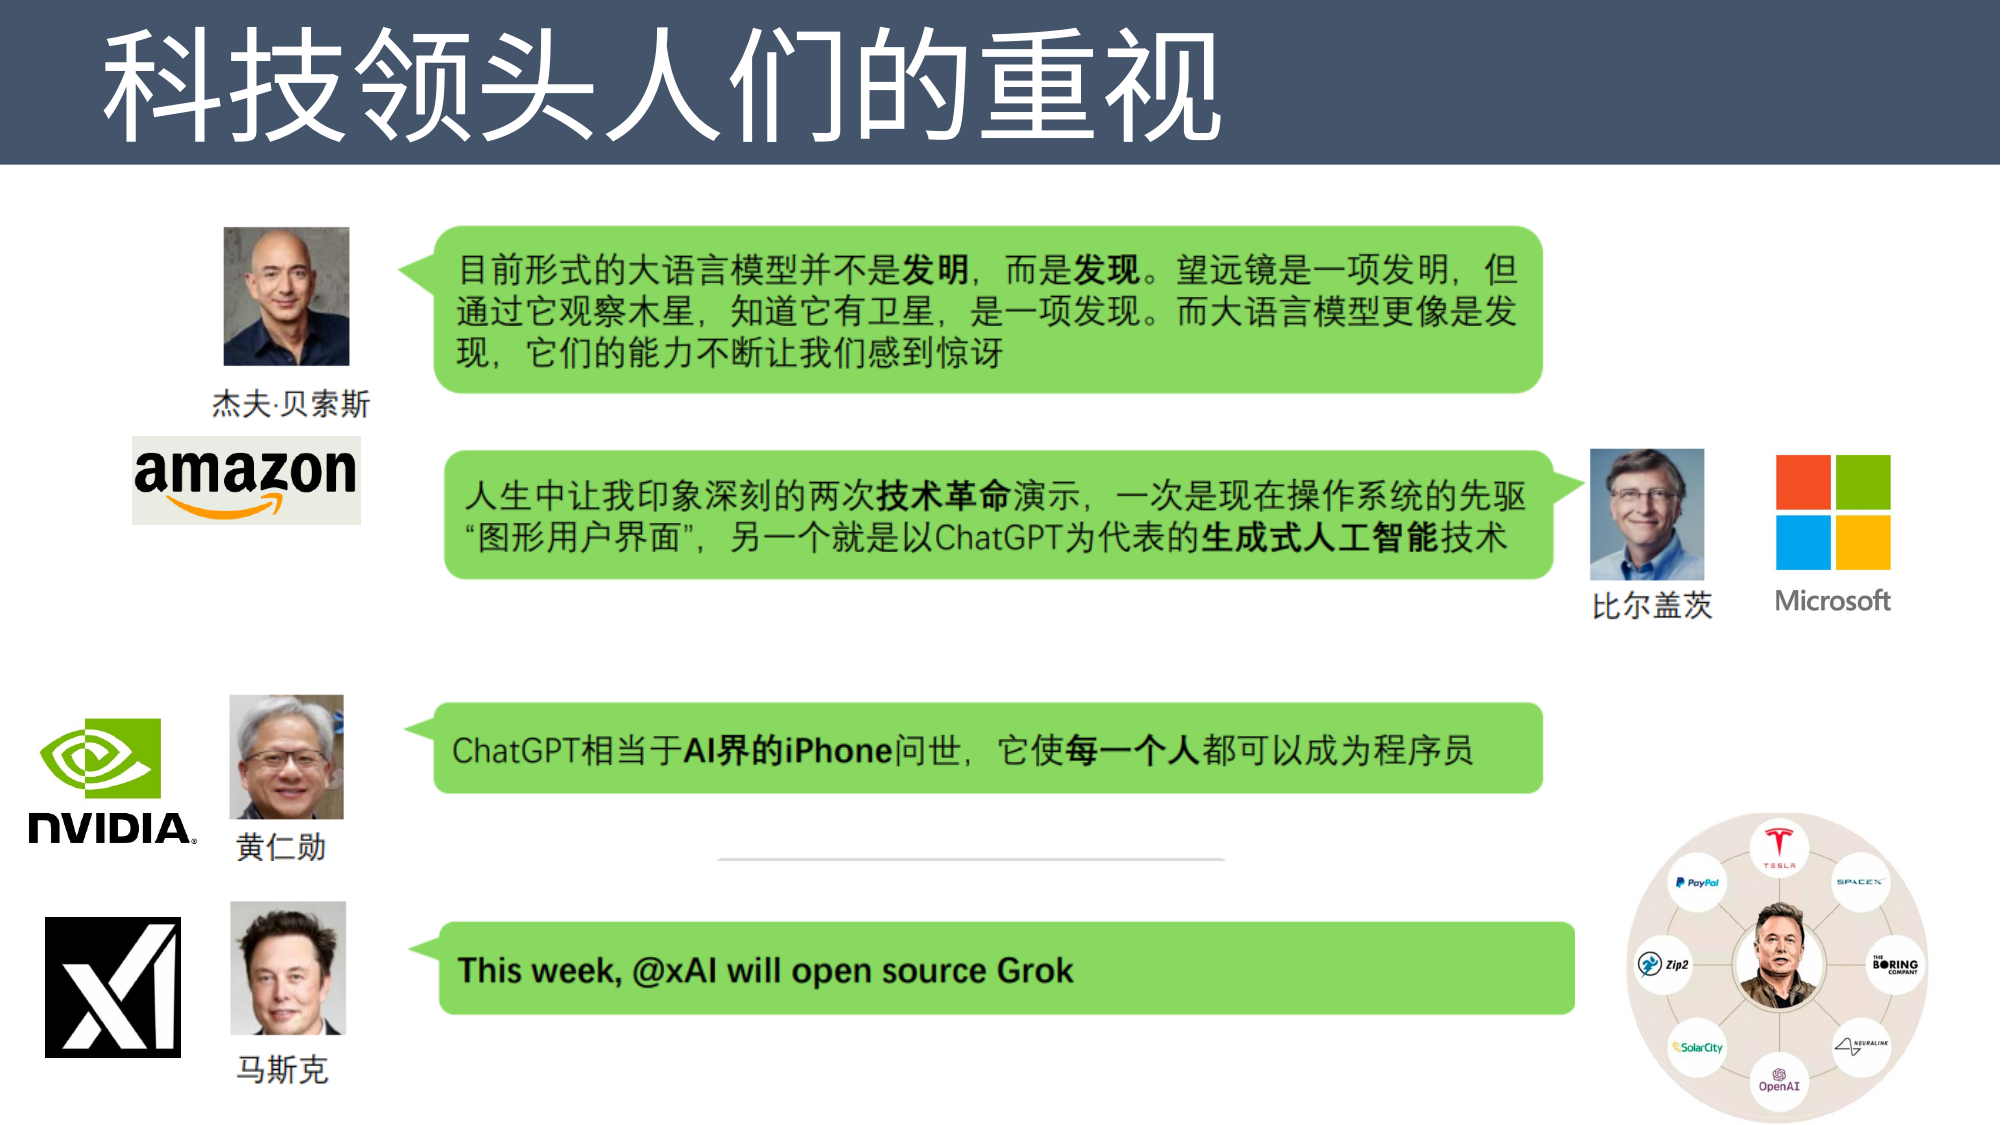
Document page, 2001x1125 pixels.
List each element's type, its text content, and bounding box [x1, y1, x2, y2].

picture [45, 917, 181, 1058]
picture [1764, 449, 1899, 615]
picture [20, 203, 1988, 1125]
text_box 科技领头人们的重视 [0, 0, 2000, 165]
